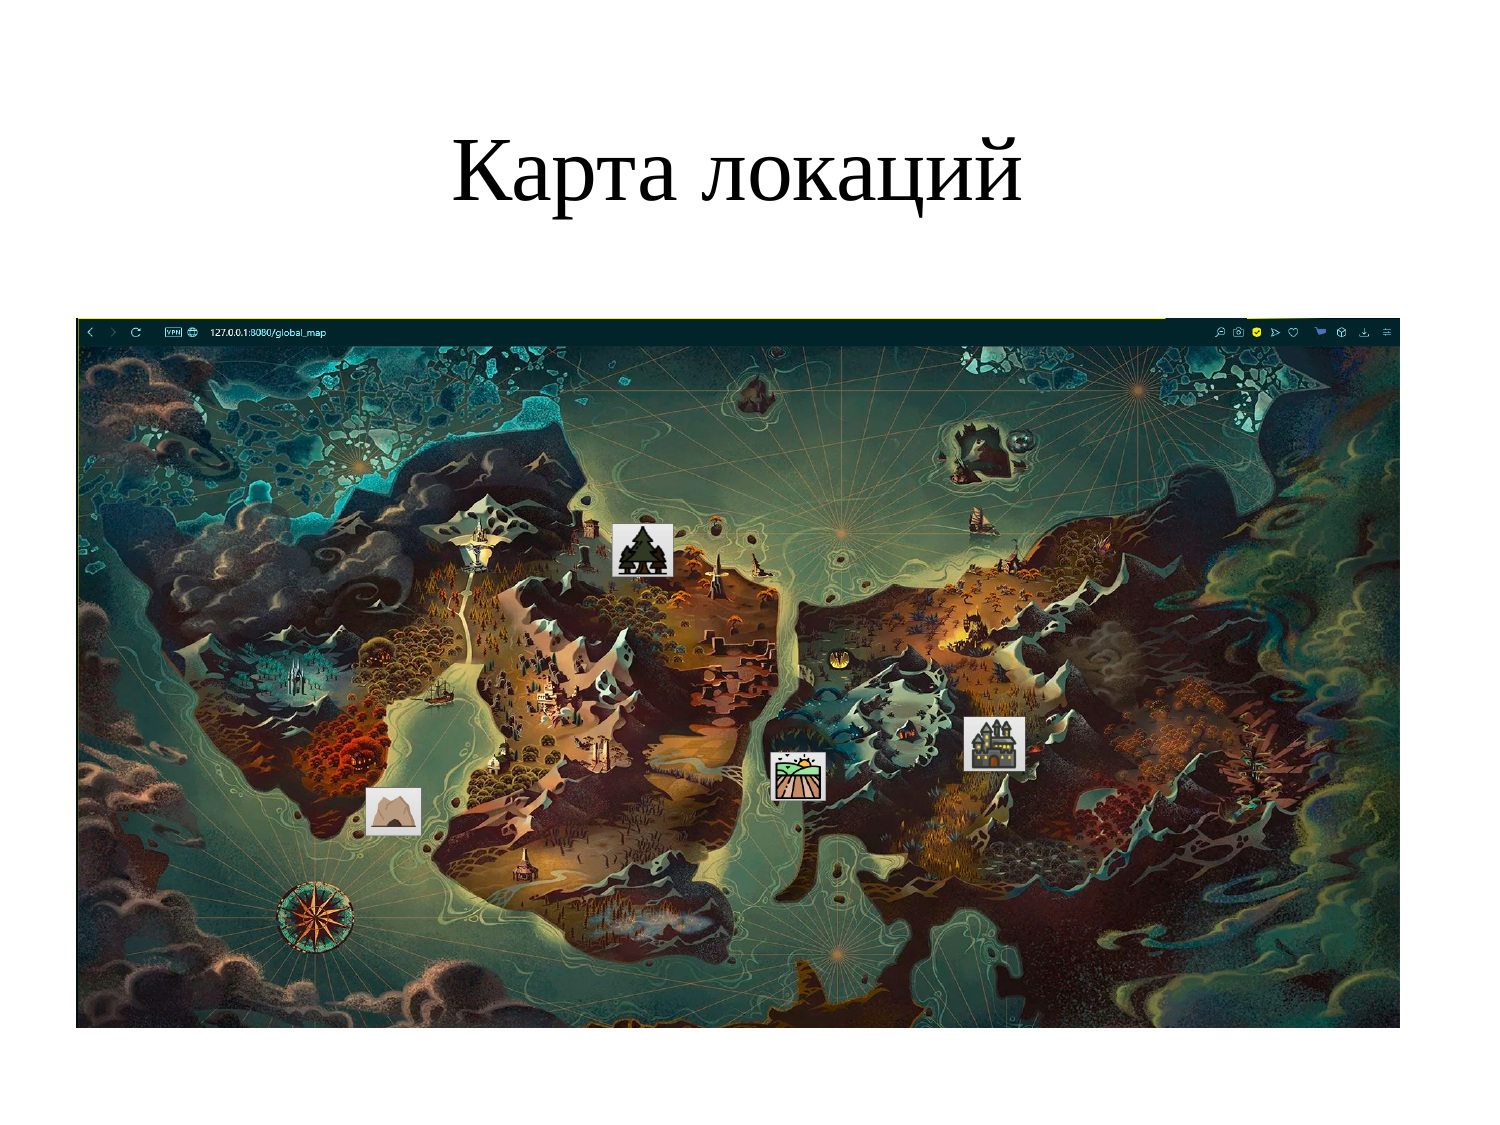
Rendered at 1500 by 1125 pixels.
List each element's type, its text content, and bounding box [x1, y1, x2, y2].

picture [76, 317, 1400, 1028]
title Карта локаций [100, 42, 1376, 284]
